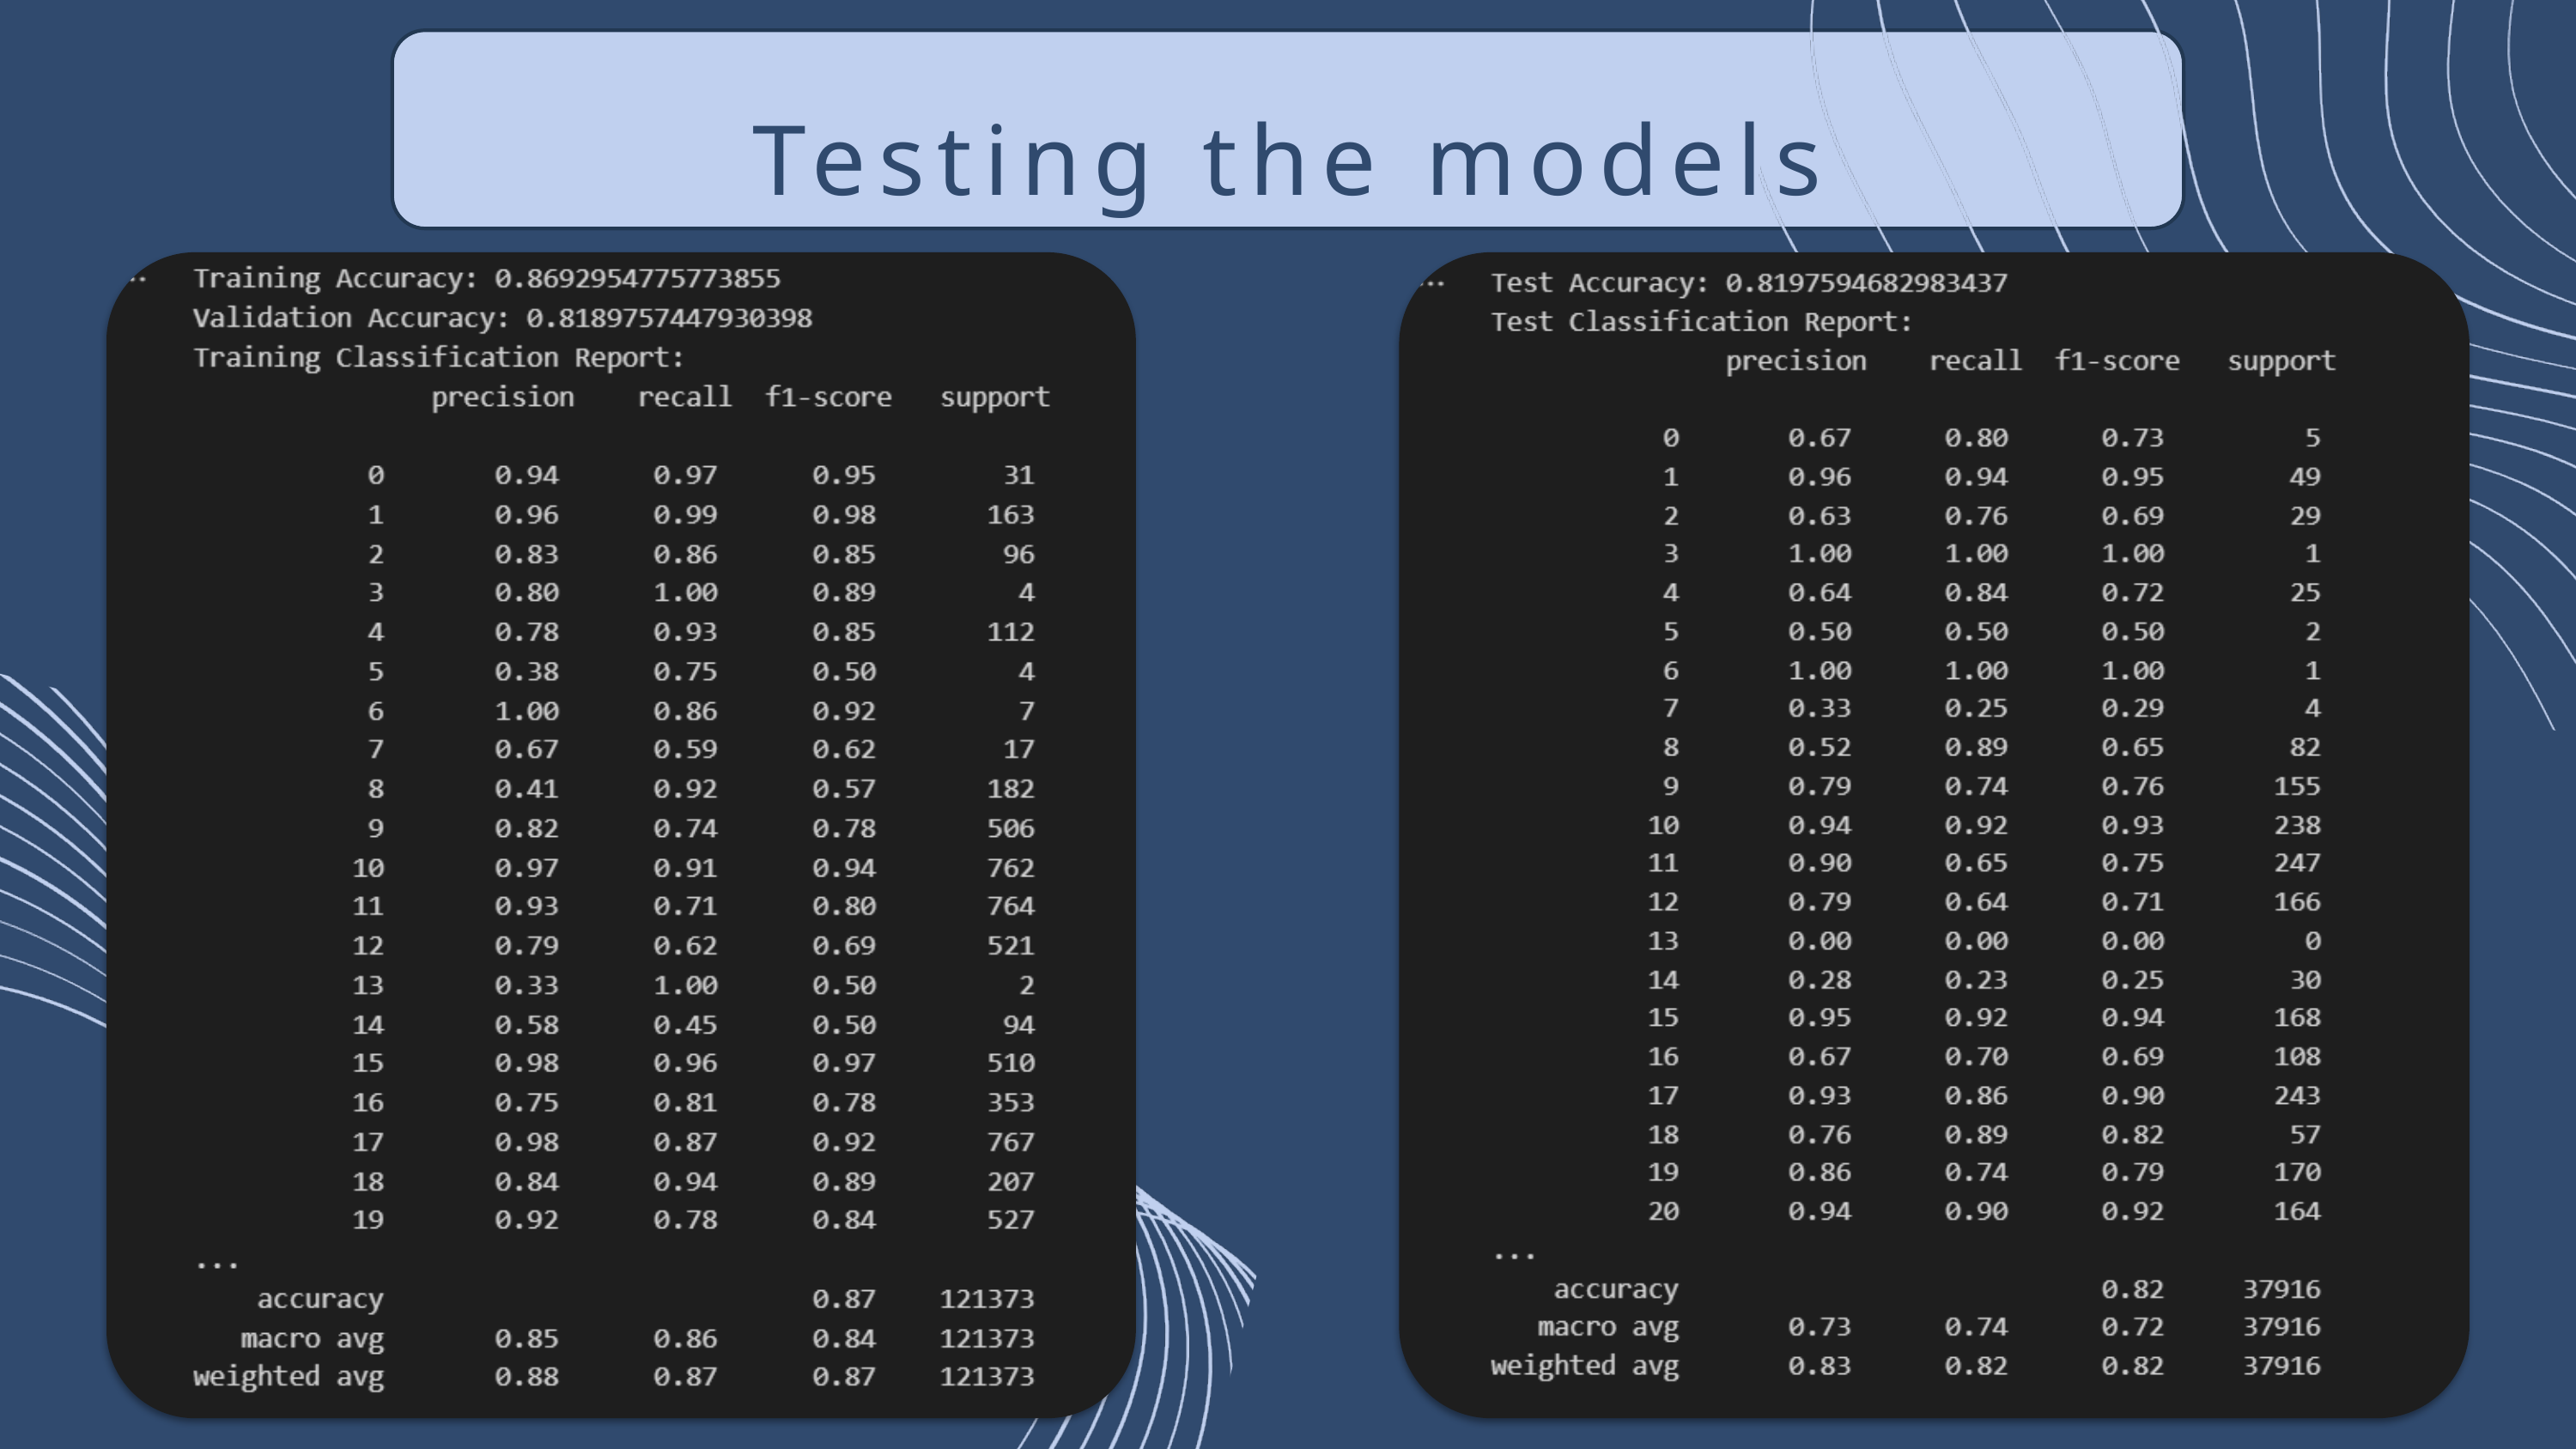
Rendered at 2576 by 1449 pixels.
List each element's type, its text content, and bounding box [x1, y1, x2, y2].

picture [1399, 252, 2470, 1419]
text_box [396, 215, 1747, 231]
text_box [0, 673, 1324, 1449]
text_box [399, 28, 1796, 39]
picture [106, 252, 1137, 1419]
text_box [1738, 0, 2576, 737]
text_box Testing the models [392, 39, 2184, 215]
